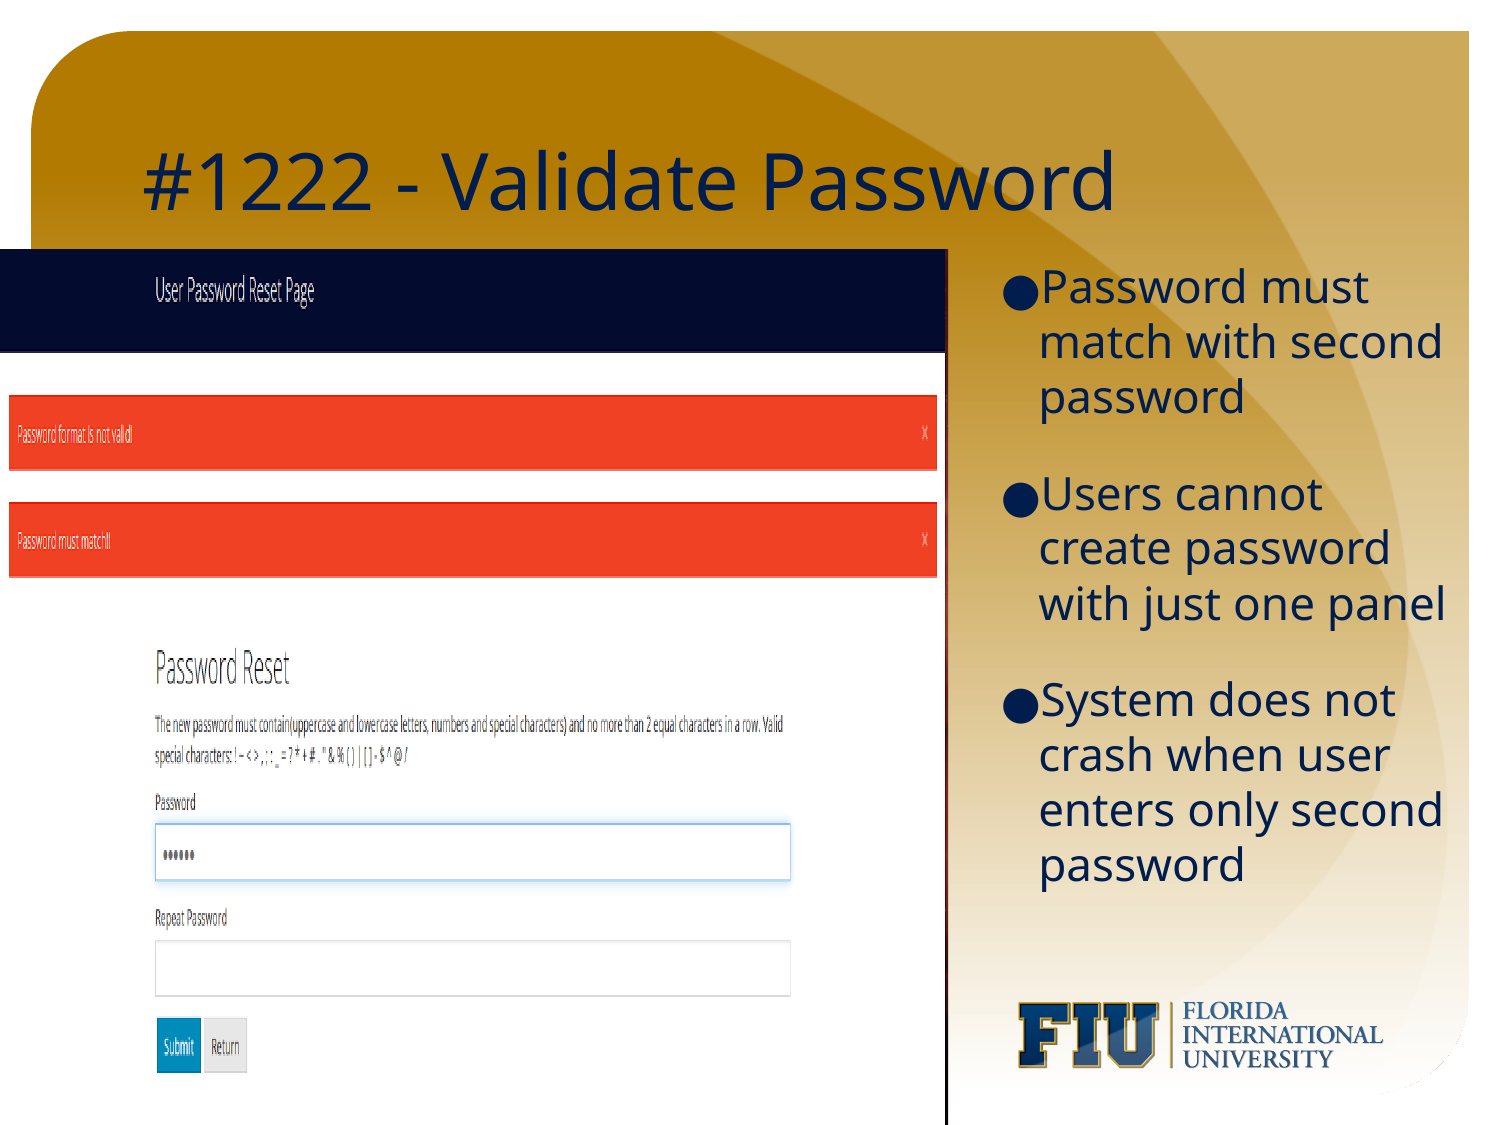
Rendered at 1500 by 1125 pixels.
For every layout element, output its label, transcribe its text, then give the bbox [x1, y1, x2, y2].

picture [0, 30, 1473, 1125]
list Password must match with second password Users cannot create password with just one panel System does not crash when user enters only second password [949, 249, 1471, 941]
title #1222 - Validate Password [127, 62, 1372, 234]
